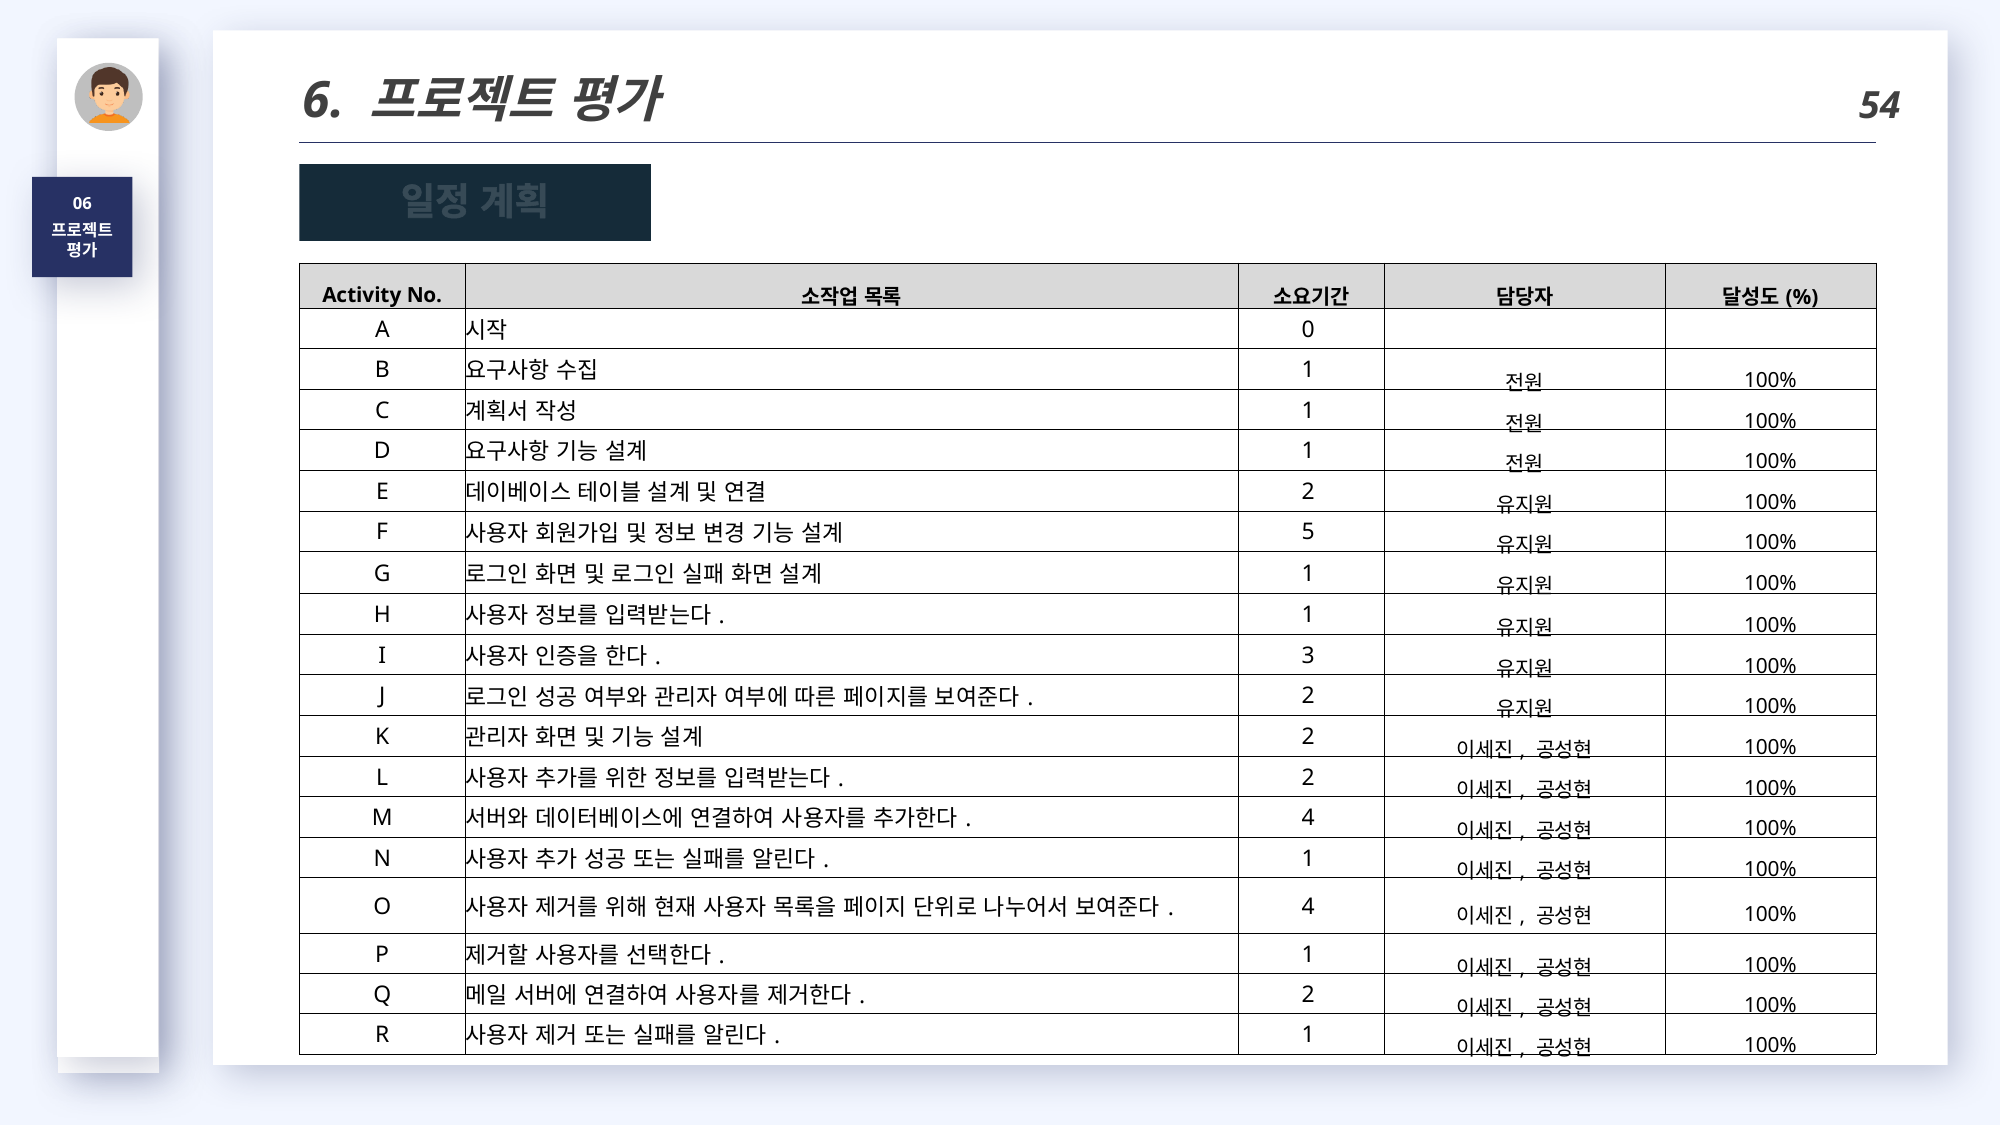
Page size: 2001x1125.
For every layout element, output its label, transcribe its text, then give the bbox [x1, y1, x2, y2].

table_cell 서버와 데이터베이스에 연결하여 사용자를 추가한다. [466, 797, 1238, 837]
table_cell 유지원 [1385, 512, 1665, 551]
table_cell 0 [1239, 309, 1384, 348]
table_cell N [300, 838, 465, 877]
table_cell 이세진, 공성현 [1385, 797, 1665, 837]
table_cell 유지원 [1385, 594, 1665, 634]
table_cell 100% [1666, 635, 1876, 674]
table_cell 100% [1666, 390, 1876, 429]
table_cell 제거할 사용자를 선택한다. [466, 934, 1238, 973]
table_header 달성도(%) [1666, 264, 1876, 308]
table_cell 5 [1239, 512, 1384, 551]
table_cell 이세진, 공성현 [1385, 838, 1665, 877]
table_cell O [300, 878, 465, 933]
table_cell 계획서 작성 [466, 390, 1238, 429]
table_cell D [300, 430, 465, 470]
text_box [32, 38, 160, 1073]
table_cell 100% [1666, 471, 1876, 511]
table_cell 1 [1239, 552, 1384, 593]
table_cell 3 [1239, 635, 1384, 674]
table_cell 1 [1239, 349, 1384, 389]
table_cell 100% [1666, 797, 1876, 837]
table_cell 시작 [466, 309, 1238, 348]
table_cell 100% [1666, 878, 1876, 933]
table_cell 4 [1239, 797, 1384, 837]
table_cell 사용자 정보를 입력받는다. [466, 594, 1238, 634]
table_cell K [300, 716, 465, 756]
table_cell 이세진, 공성현 [1385, 716, 1665, 756]
table_cell 이세진, 공성현 [1385, 757, 1665, 796]
table_cell 유지원 [1385, 675, 1665, 715]
table_cell G [300, 552, 465, 593]
table_cell 유지원 [1385, 471, 1665, 511]
table_header 소요기간 [1239, 264, 1384, 308]
table_cell 1 [1239, 838, 1384, 877]
table_cell 사용자 회원가입 및 정보 변경 기능 설계 [466, 512, 1238, 551]
text_box 일정 계획 [329, 169, 621, 230]
table_cell 사용자 인증을 한다. [466, 635, 1238, 674]
table_cell 100% [1666, 838, 1876, 877]
table_header 담당자 [1385, 264, 1665, 308]
table_cell 100% [1666, 974, 1876, 1013]
table_cell P [300, 934, 465, 973]
table_cell 유지원 [1385, 552, 1665, 593]
table_cell 4 [1239, 878, 1384, 933]
table_cell Q [300, 974, 465, 1013]
table_cell 전원 [1385, 349, 1665, 389]
table_cell 요구사항 수집 [466, 349, 1238, 389]
table_cell E [300, 471, 465, 511]
table_cell 100% [1666, 552, 1876, 593]
table_cell 100% [1666, 675, 1876, 715]
table_cell H [300, 594, 465, 634]
table_cell 이세진, 공성현 [1385, 878, 1665, 933]
table_cell 2 [1239, 716, 1384, 756]
table_cell 전원 [1385, 430, 1665, 470]
table_cell R [300, 1014, 465, 1054]
table_cell 100% [1666, 716, 1876, 756]
table_cell 이세진, 공성현 [1385, 974, 1665, 1013]
table_cell 이세진, 공성현 [1385, 934, 1665, 973]
table_cell 사용자 추가 성공 또는 실패를 알린다. [466, 838, 1238, 877]
table_cell 관리자 화면 및 기능 설계 [466, 716, 1238, 756]
table_cell 1 [1239, 1014, 1384, 1054]
table_cell A [300, 309, 465, 348]
table_cell 1 [1239, 390, 1384, 429]
table_cell 로그인 화면 및 로그인 실패 화면 설계 [466, 552, 1238, 593]
table_cell L [300, 757, 465, 796]
table_cell C [300, 390, 465, 429]
table_cell [1385, 309, 1665, 348]
table_cell J [300, 675, 465, 715]
text_box 54 [1844, 73, 1943, 134]
table_cell 100% [1666, 349, 1876, 389]
text_box [298, 163, 652, 242]
table_cell 100% [1666, 1014, 1876, 1054]
table_header Activity No. [300, 264, 465, 308]
table_cell 1 [1239, 594, 1384, 634]
table_cell 2 [1239, 471, 1384, 511]
table_cell [1666, 309, 1876, 348]
table_cell I [300, 635, 465, 674]
table_cell M [300, 797, 465, 837]
table_cell 100% [1666, 934, 1876, 973]
table_header 소작업 목록 [466, 264, 1238, 308]
table_cell 이세진, 공성현 [1385, 1014, 1665, 1054]
table_cell 1 [1239, 430, 1384, 470]
text_box 6. 프로젝트 평가 [212, 29, 1949, 1066]
table_cell 데이베이스 테이블 설계 및 연결 [466, 471, 1238, 511]
table_cell 100% [1666, 512, 1876, 551]
table_cell 100% [1666, 430, 1876, 470]
table_cell 100% [1666, 594, 1876, 634]
table_cell 로그인 성공 여부와 관리자 여부에 따른 페이지를 보여준다. [466, 675, 1238, 715]
table_cell 요구사항 기능 설계 [466, 430, 1238, 470]
table_cell F [300, 512, 465, 551]
table_cell 유지원 [1385, 635, 1665, 674]
table_cell 1 [1239, 934, 1384, 973]
table_cell 사용자 제거 또는 실패를 알린다. [466, 1014, 1238, 1054]
table_cell 사용자 추가를 위한 정보를 입력받는다. [466, 757, 1238, 796]
table_cell B [300, 349, 465, 389]
table_cell 2 [1239, 974, 1384, 1013]
table_cell 2 [1239, 757, 1384, 796]
table_cell 사용자 제거를 위해 현재 사용자 목록을 페이지 단위로 나누어서 보여준다. [466, 878, 1238, 933]
table_cell 전원 [1385, 390, 1665, 429]
table_cell 100% [1666, 757, 1876, 796]
table_cell 메일 서버에 연결하여 사용자를 제거한다. [466, 974, 1238, 1013]
table_cell 2 [1239, 675, 1384, 715]
